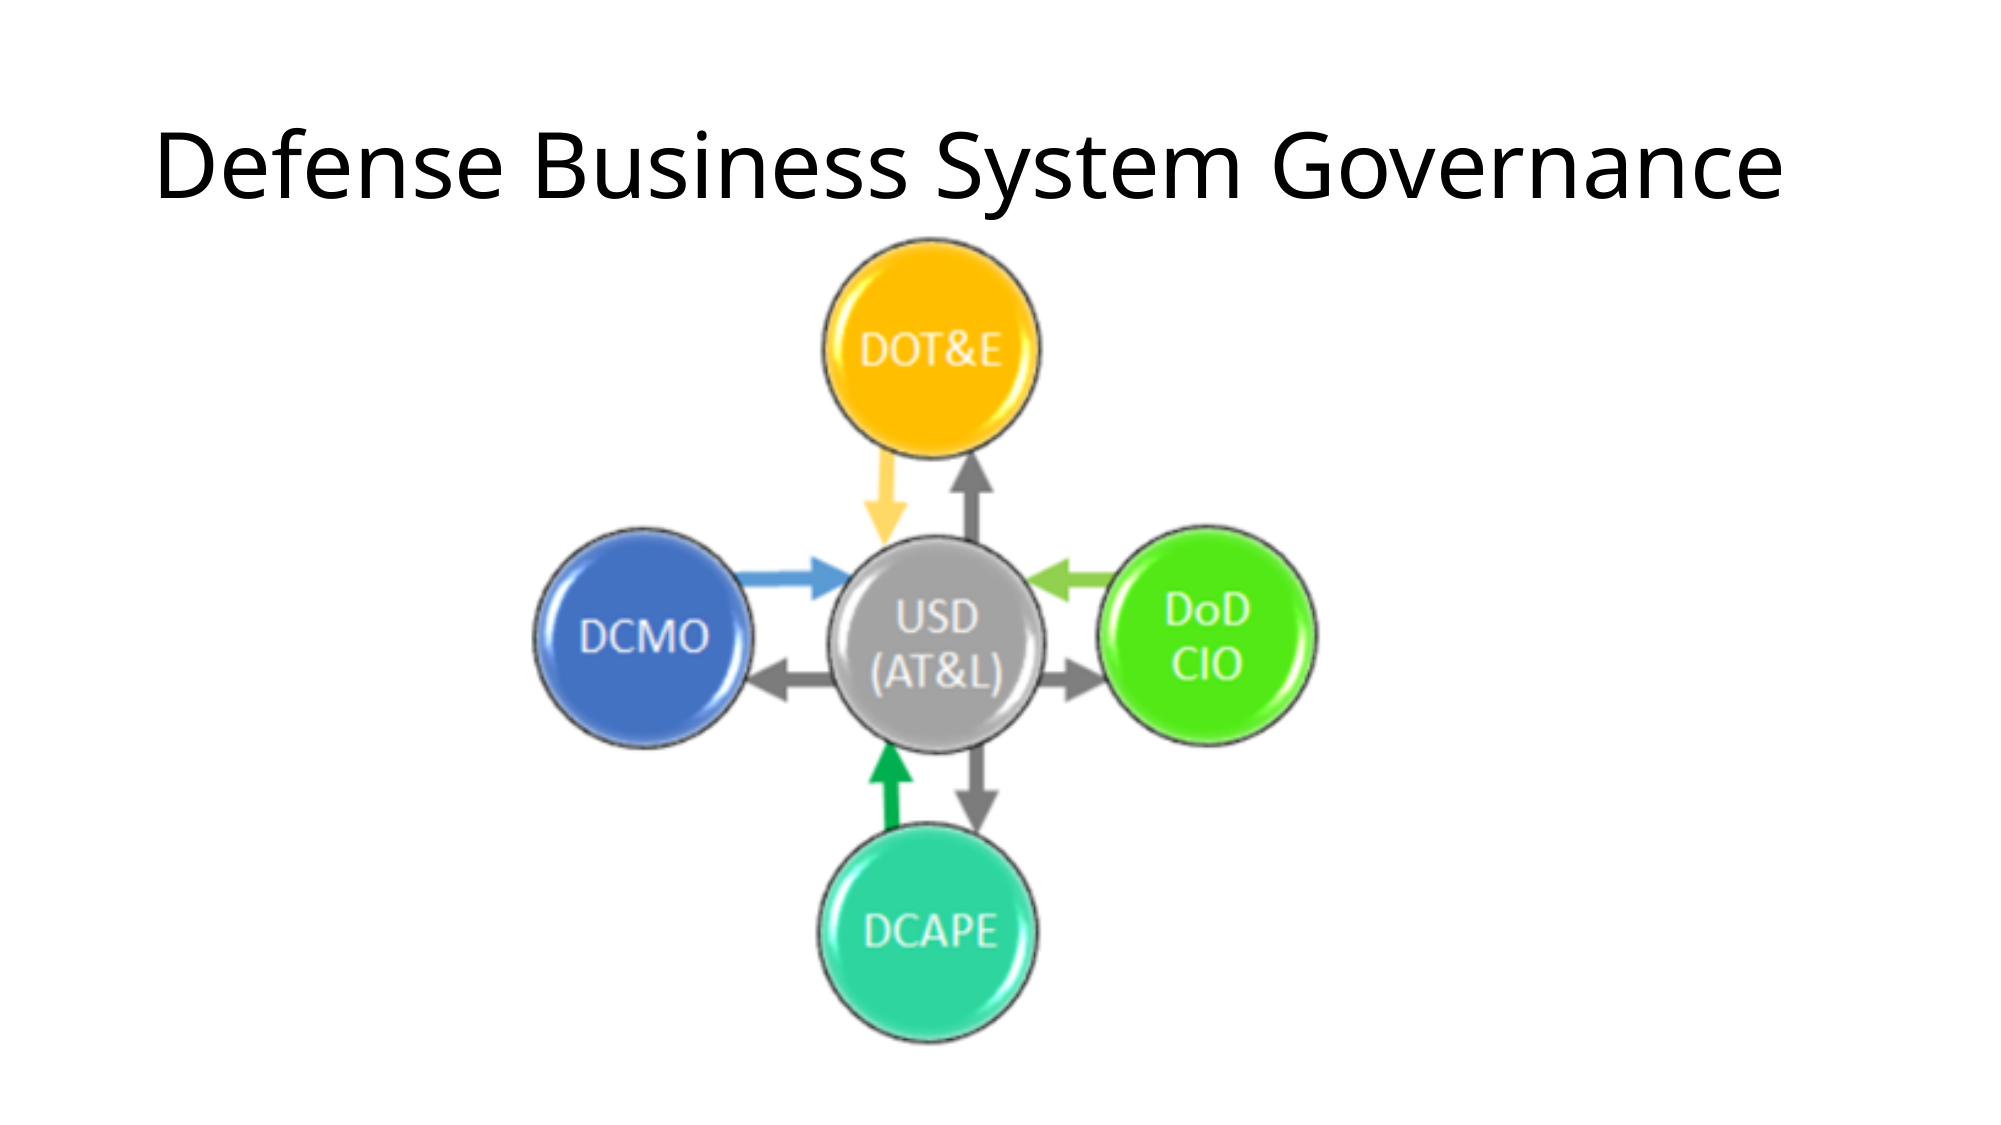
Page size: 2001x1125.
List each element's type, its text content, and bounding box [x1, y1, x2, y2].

title Defense Business System Governance [137, 59, 1863, 278]
picture [481, 230, 1384, 1083]
